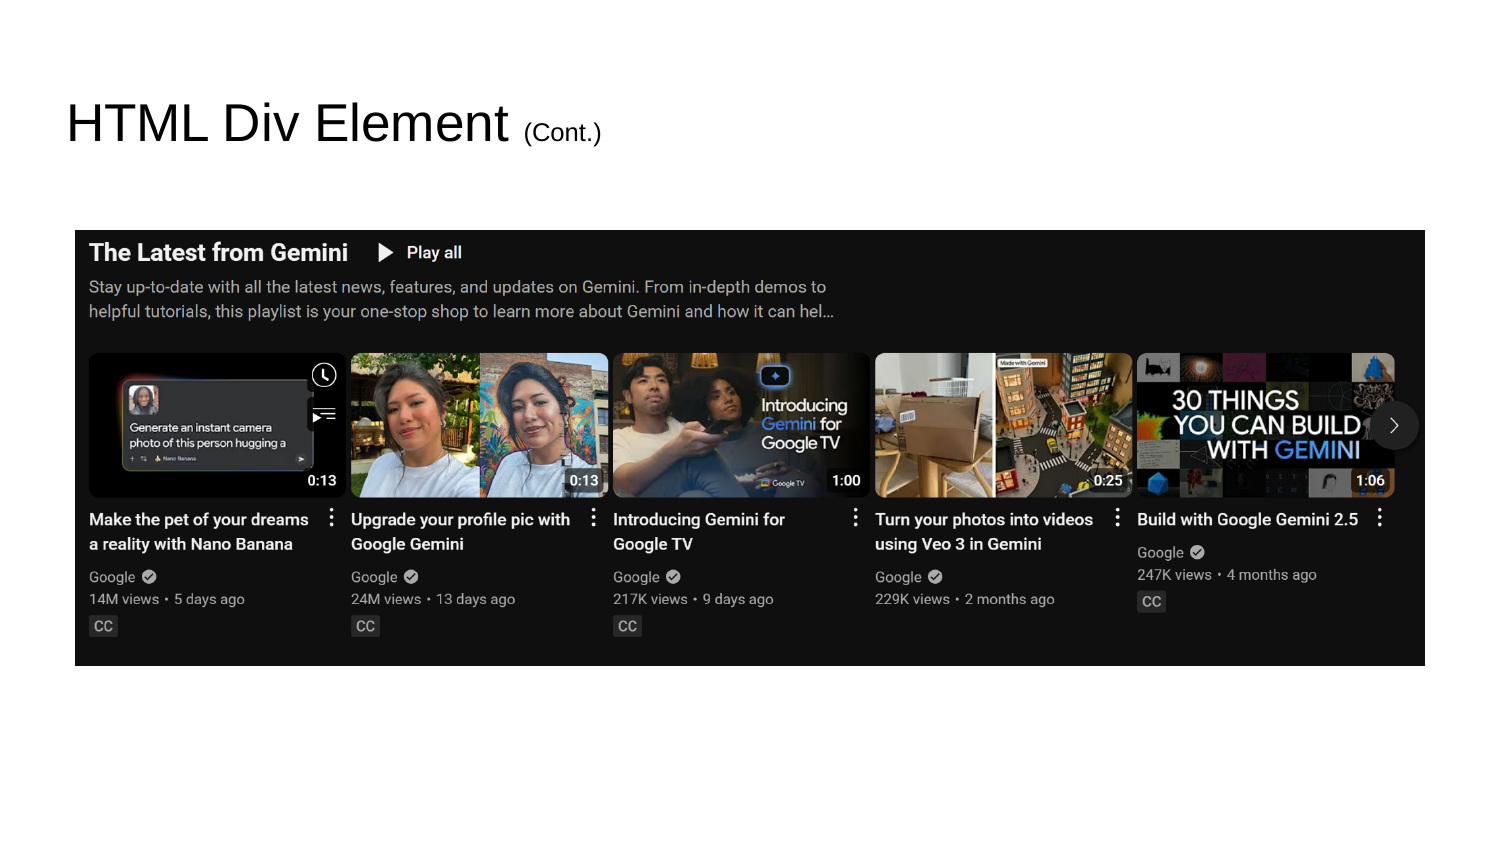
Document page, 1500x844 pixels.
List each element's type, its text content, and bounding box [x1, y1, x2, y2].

title HTML Div Element (Cont.) [51, 72, 1449, 167]
picture [75, 230, 1425, 667]
